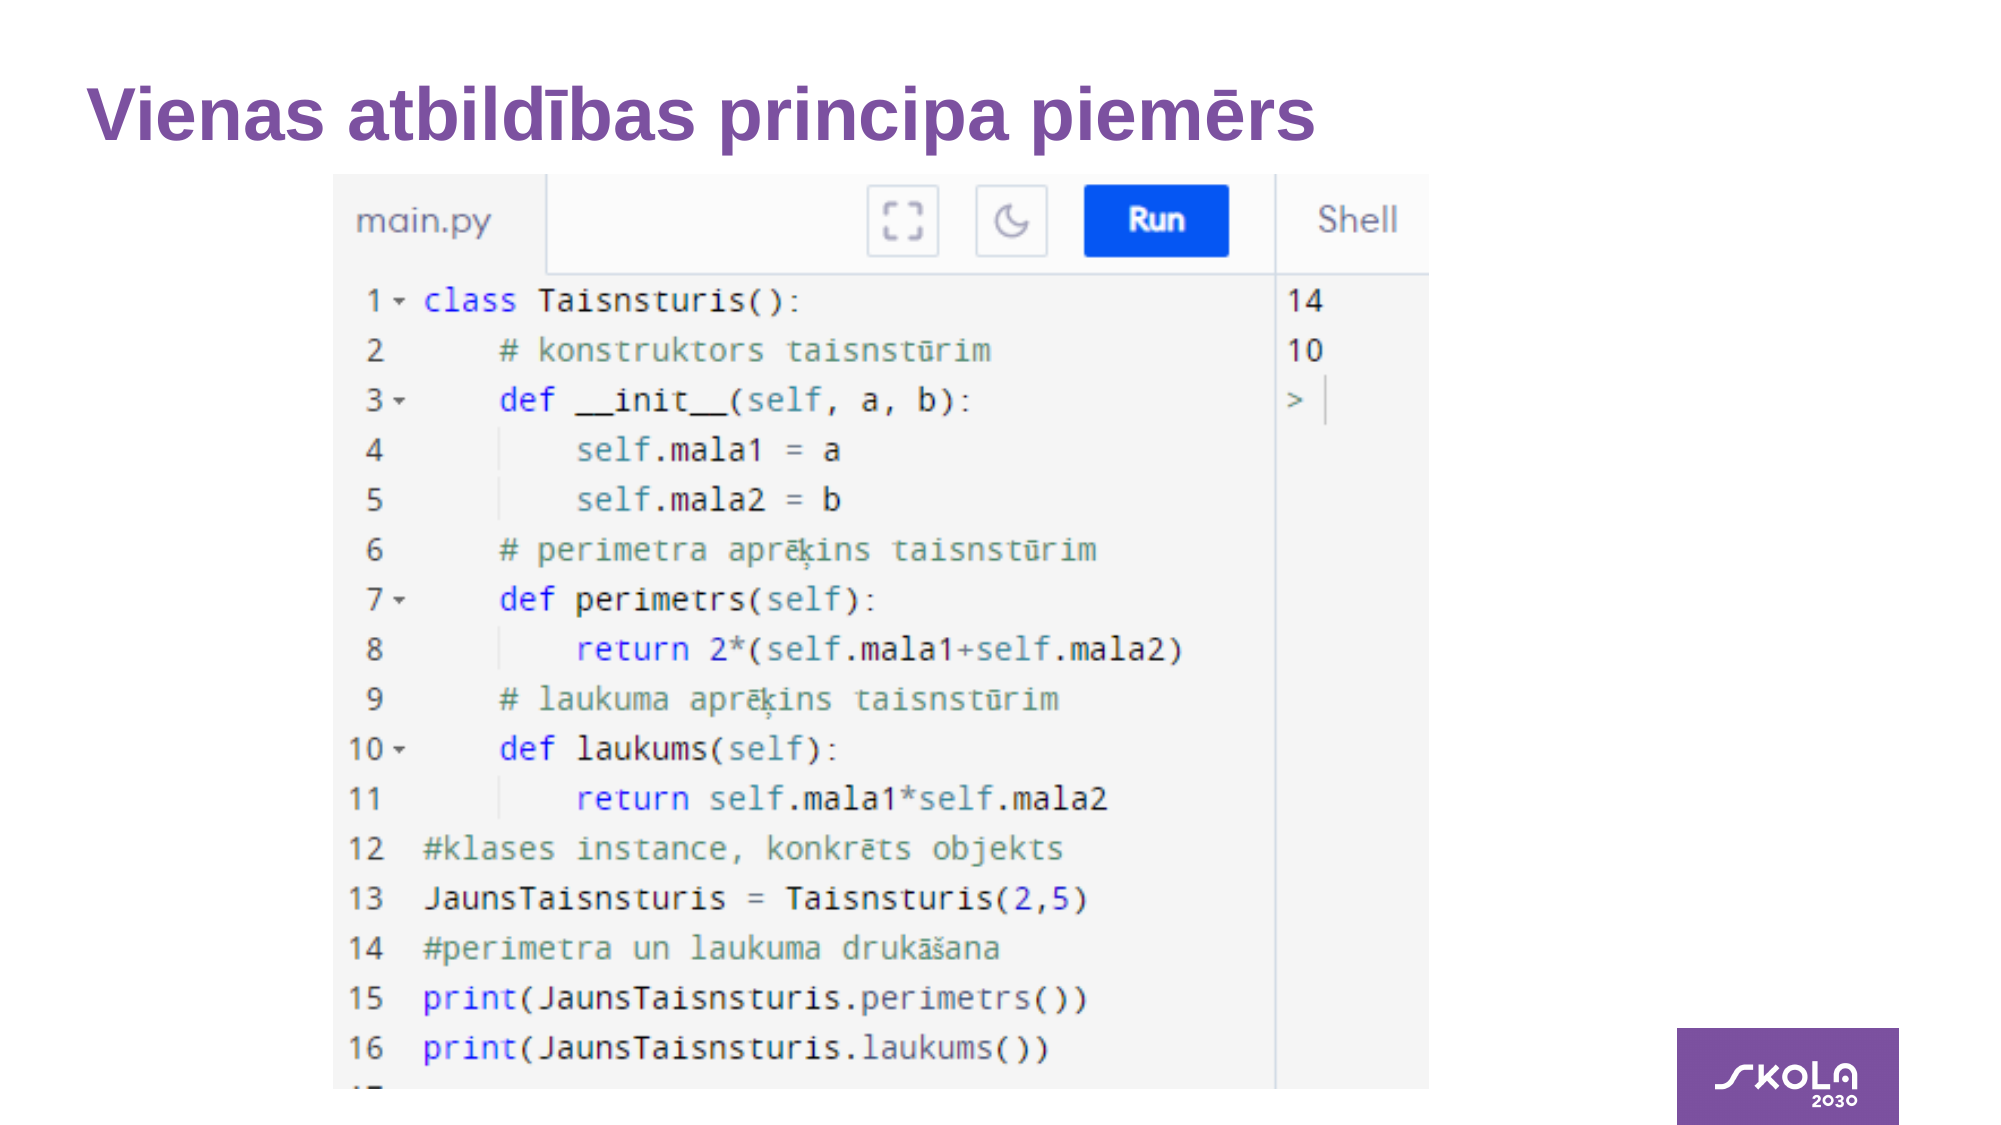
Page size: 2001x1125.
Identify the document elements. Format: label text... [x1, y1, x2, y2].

picture [332, 173, 1430, 1090]
picture [1677, 1028, 1899, 1125]
title Vienas atbildības principa piemērs [71, 68, 1478, 280]
